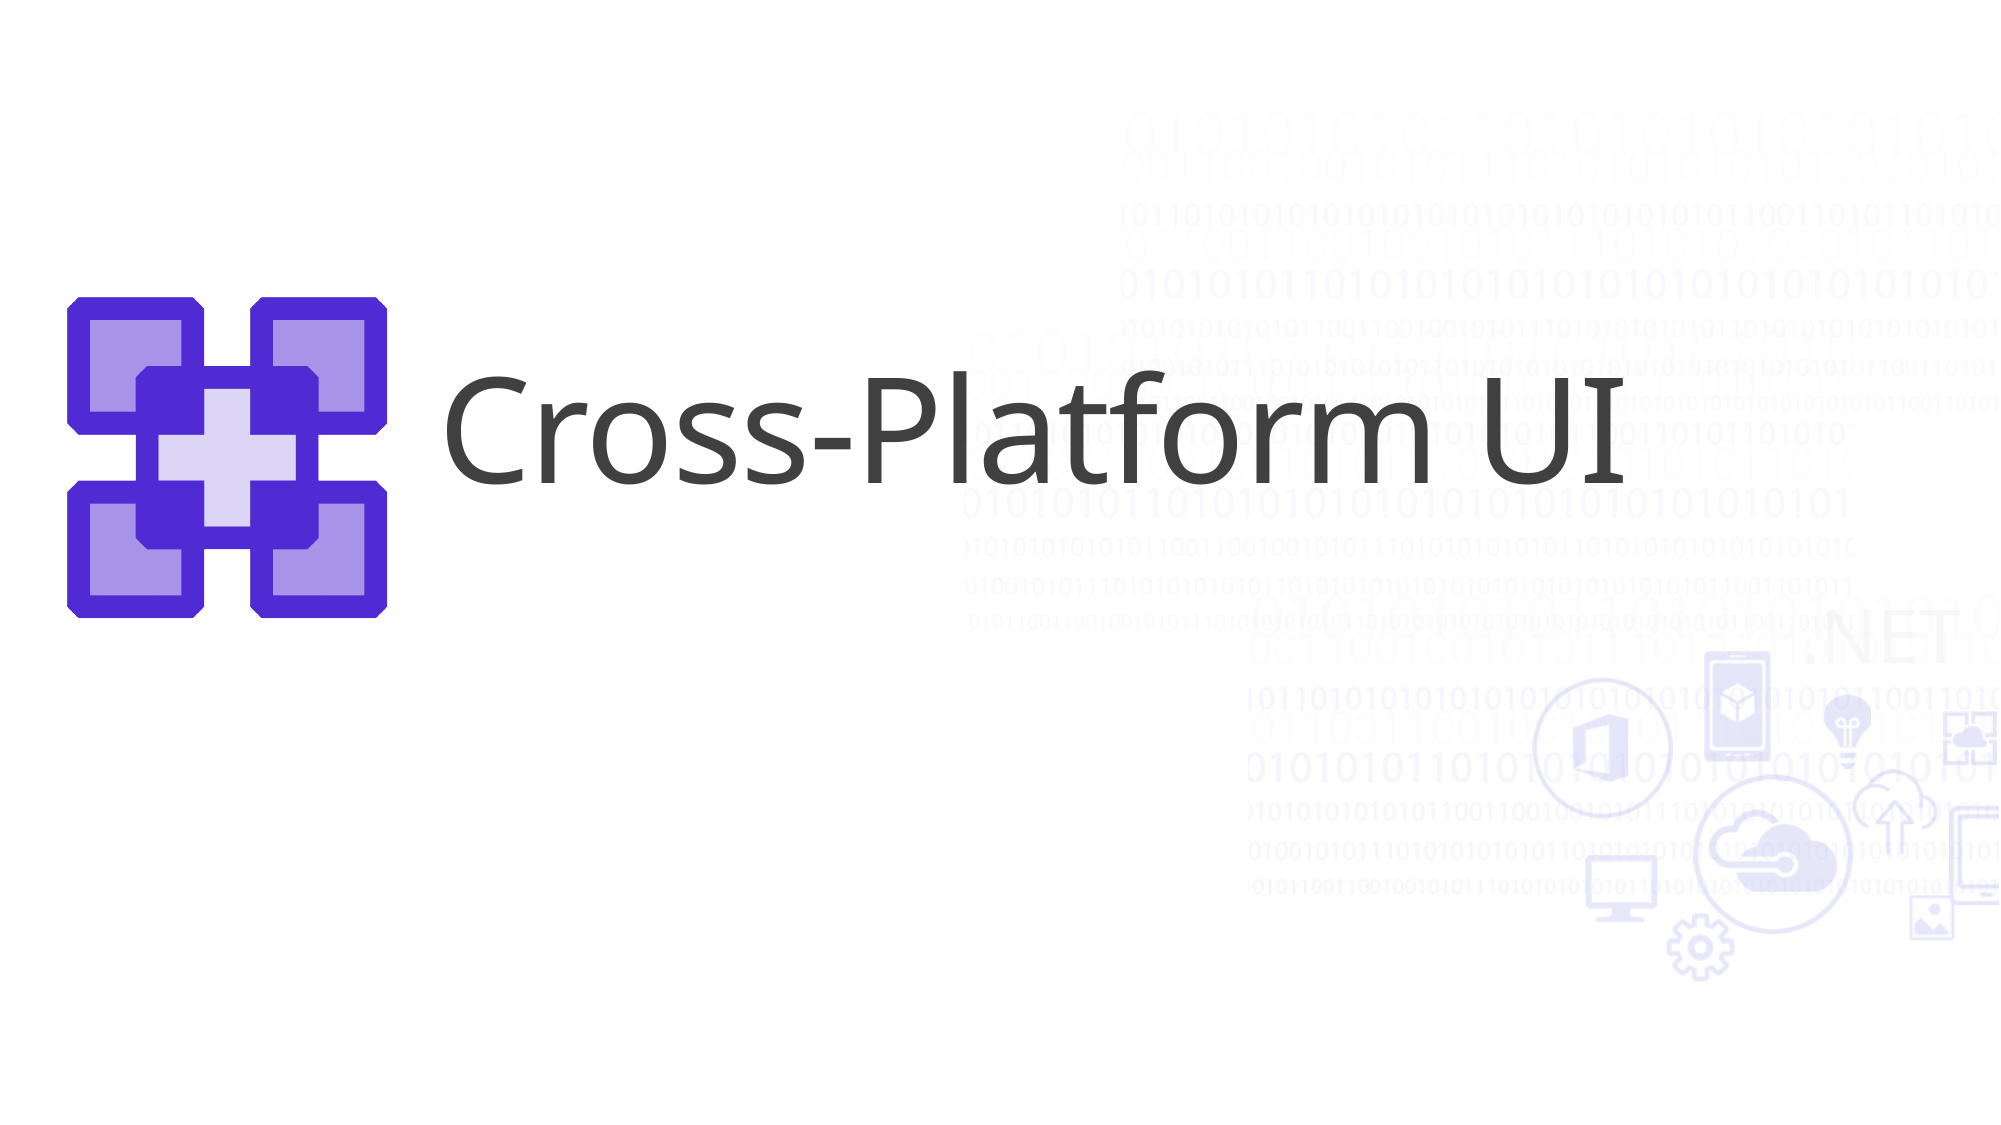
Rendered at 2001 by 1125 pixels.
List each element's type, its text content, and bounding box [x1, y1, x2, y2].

picture [44, 274, 410, 641]
title Cross-Platform UI [414, 341, 1956, 533]
